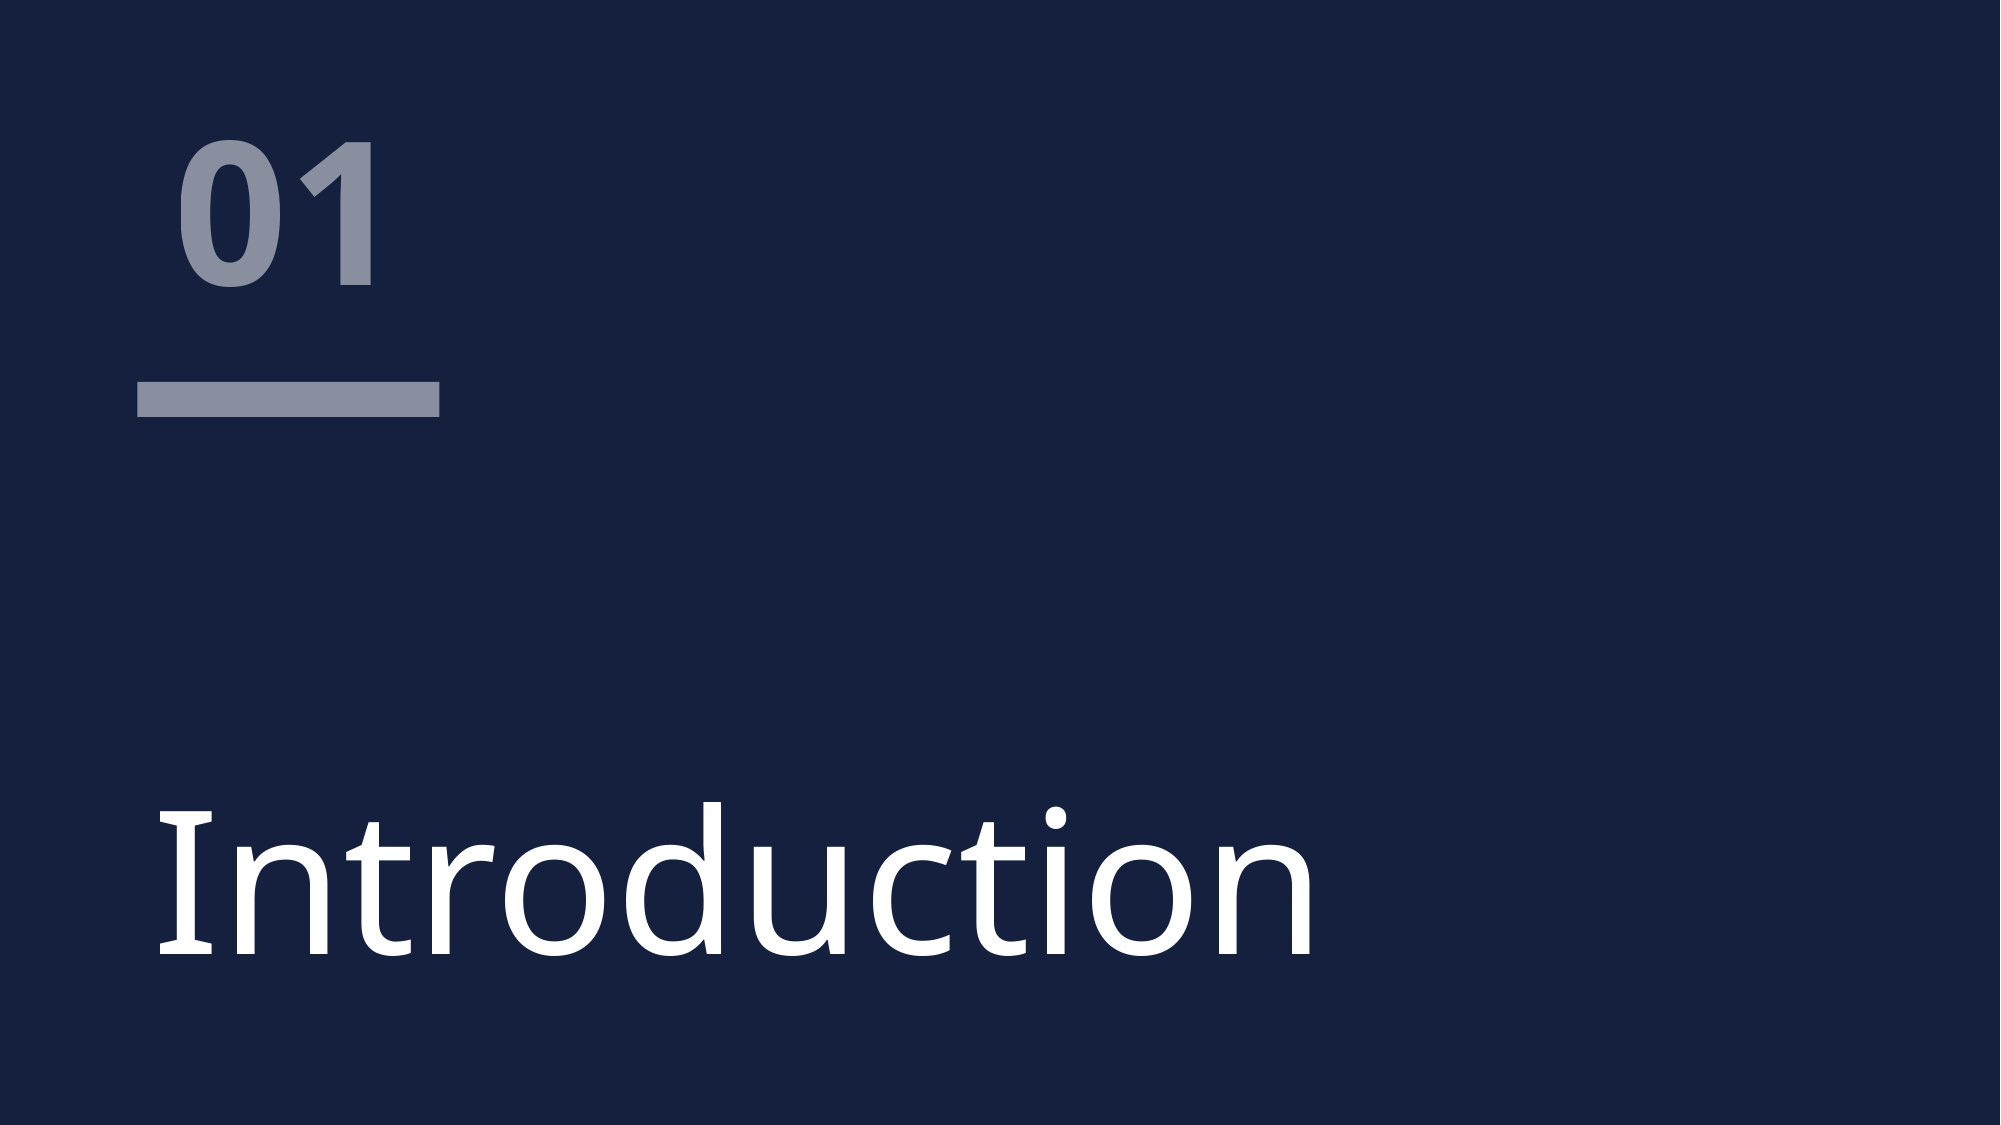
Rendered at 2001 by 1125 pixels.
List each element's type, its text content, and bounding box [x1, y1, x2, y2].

title 01 [137, 59, 440, 382]
list Introduction [137, 774, 1841, 1084]
